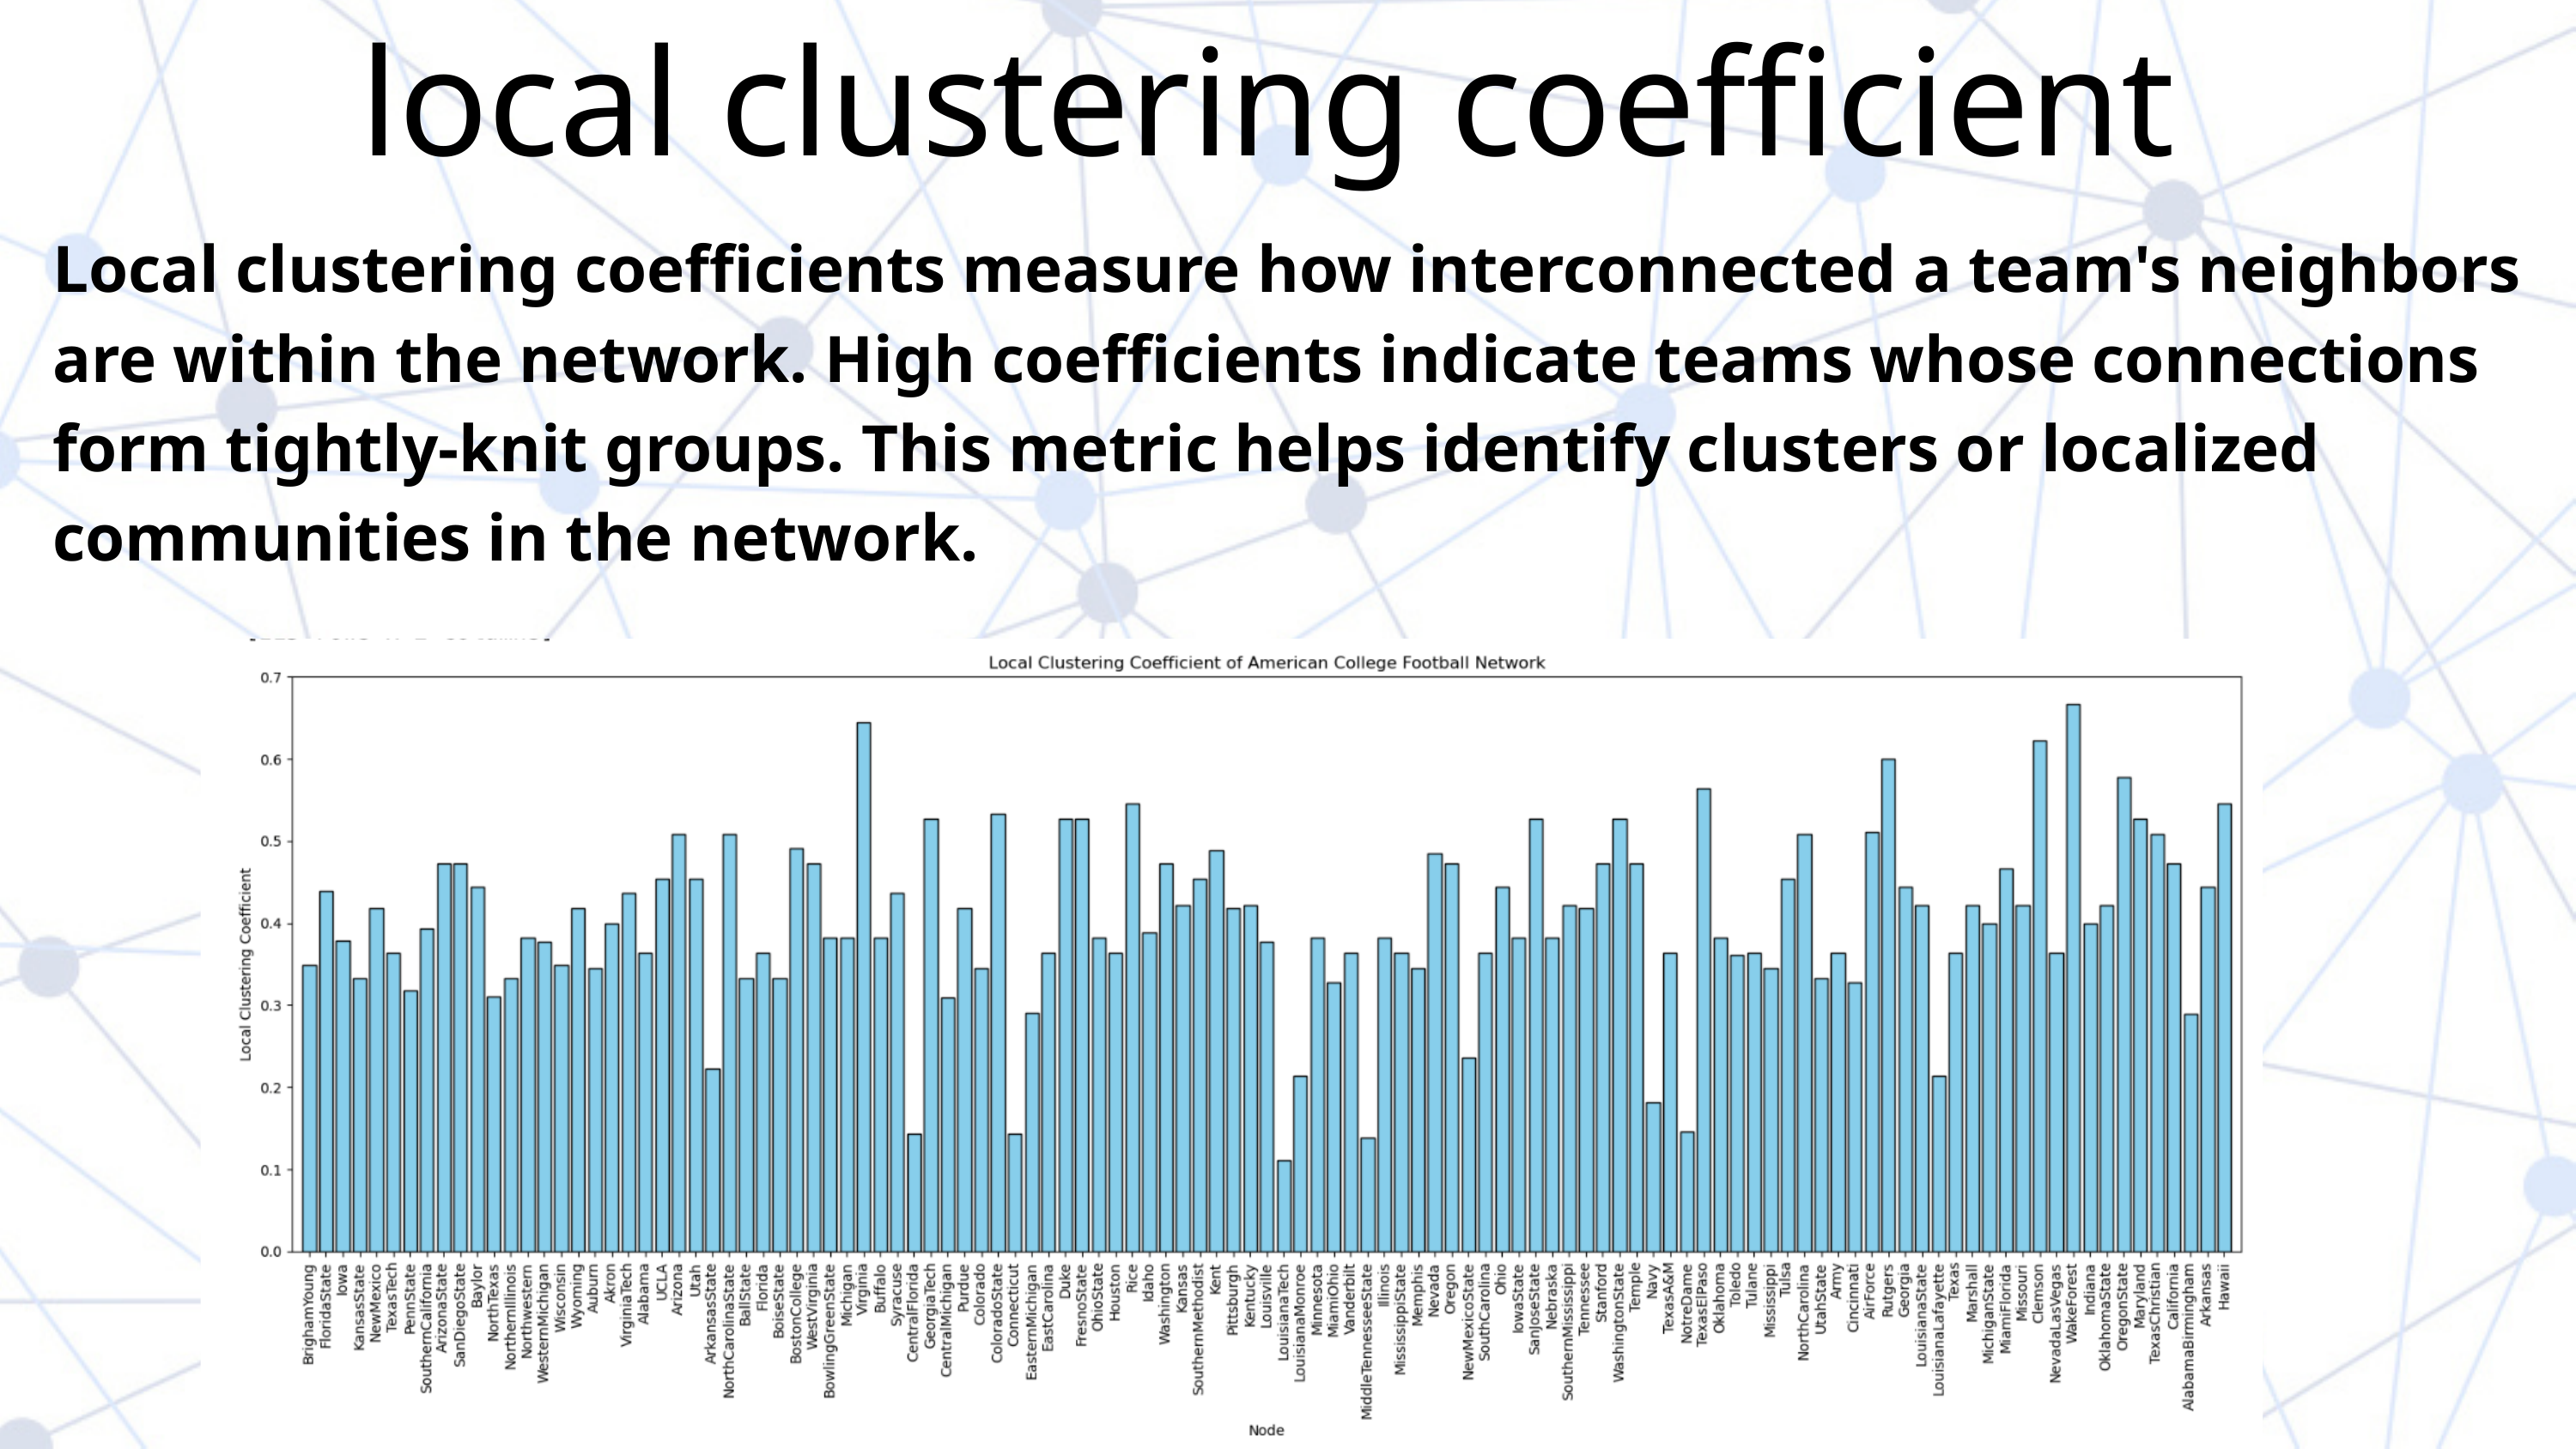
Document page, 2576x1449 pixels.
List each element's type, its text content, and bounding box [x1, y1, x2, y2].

text_box [0, 0, 2576, 1449]
text_box local clustering coefficient [290, 0, 2286, 185]
text_box Local clustering coefficients measure how interconnected a team's neighbors are within the network. High coefficients indicate teams whose connections form tightly-knit groups. This metric helps identify clusters or localized communities in the network. [52, 215, 2576, 574]
text_box [200, 639, 2263, 1449]
